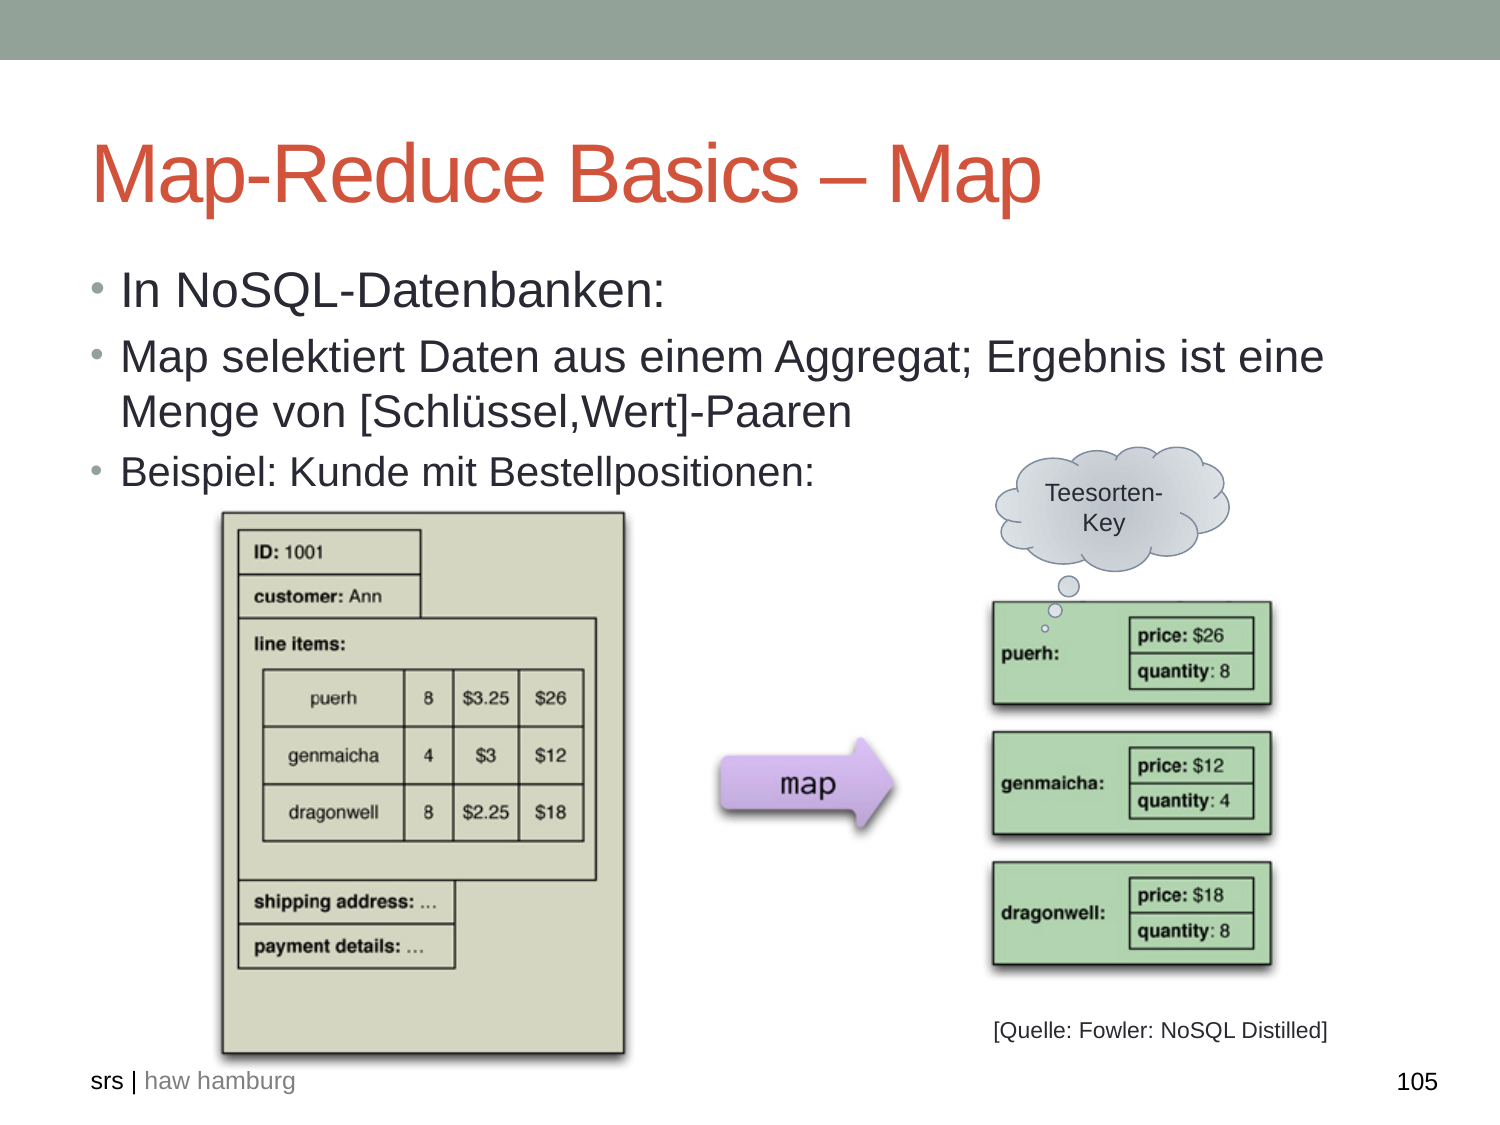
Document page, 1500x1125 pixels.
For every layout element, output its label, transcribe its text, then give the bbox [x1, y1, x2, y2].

text_box Teesorten-Key [995, 446, 1230, 505]
text_box [Quelle: Fowler: NoSQL Distilled] [1290, 1007, 1344, 1050]
list In NoSQL-Datenbanken: Map selektiert Daten aus einem Aggregat; Ergebnis ist eine Menge von [Schlüssel,Wert]-Paaren Beispiel: Kunde mit Bestellpositionen: [75, 249, 1425, 1063]
title Map-Reduce Basics – Map [75, 87, 1425, 249]
picture [212, 508, 1282, 1072]
